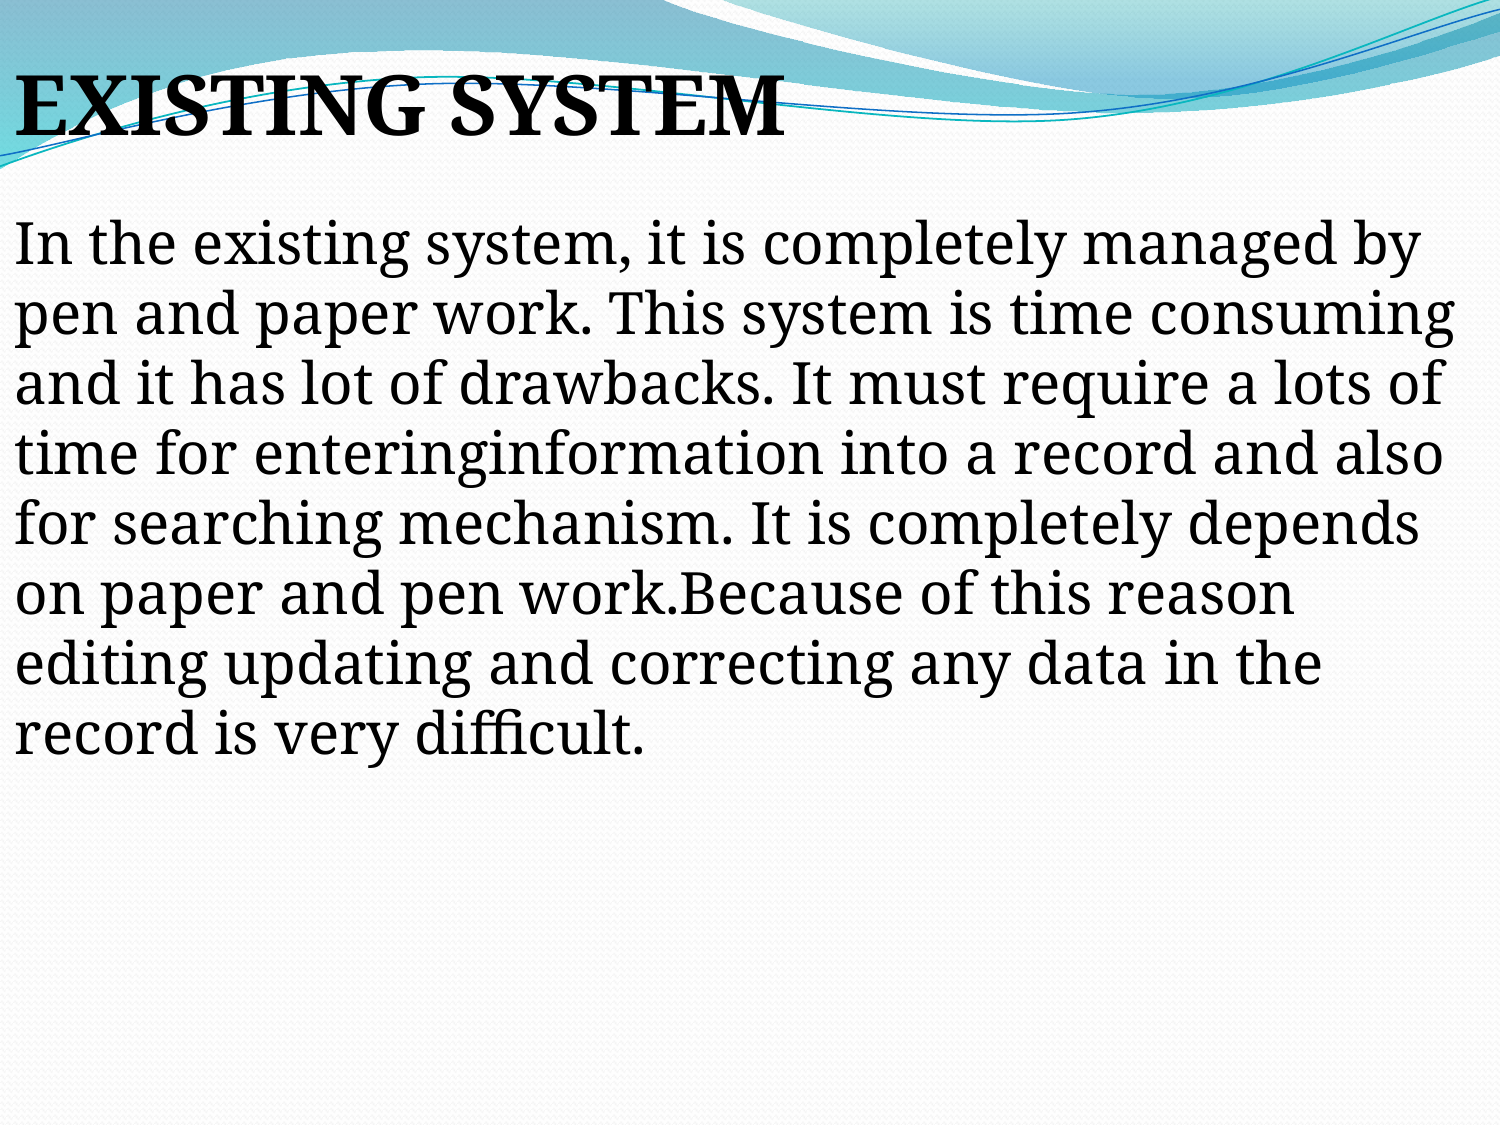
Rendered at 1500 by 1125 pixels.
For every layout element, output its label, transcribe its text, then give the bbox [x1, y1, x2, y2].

text_box In the existing system, it is completely managed by pen and paper work. This system is time consuming and it has lot of drawbacks. It must require a lots of time for enteringinformation into a record and also for searching mechanism. It is completely depends on paper and pen work.Because of this reason editing updating and correcting any data in the record is very difficult. [0, 199, 1500, 774]
text_box EXISTING SYSTEM [0, 0, 1430, 199]
